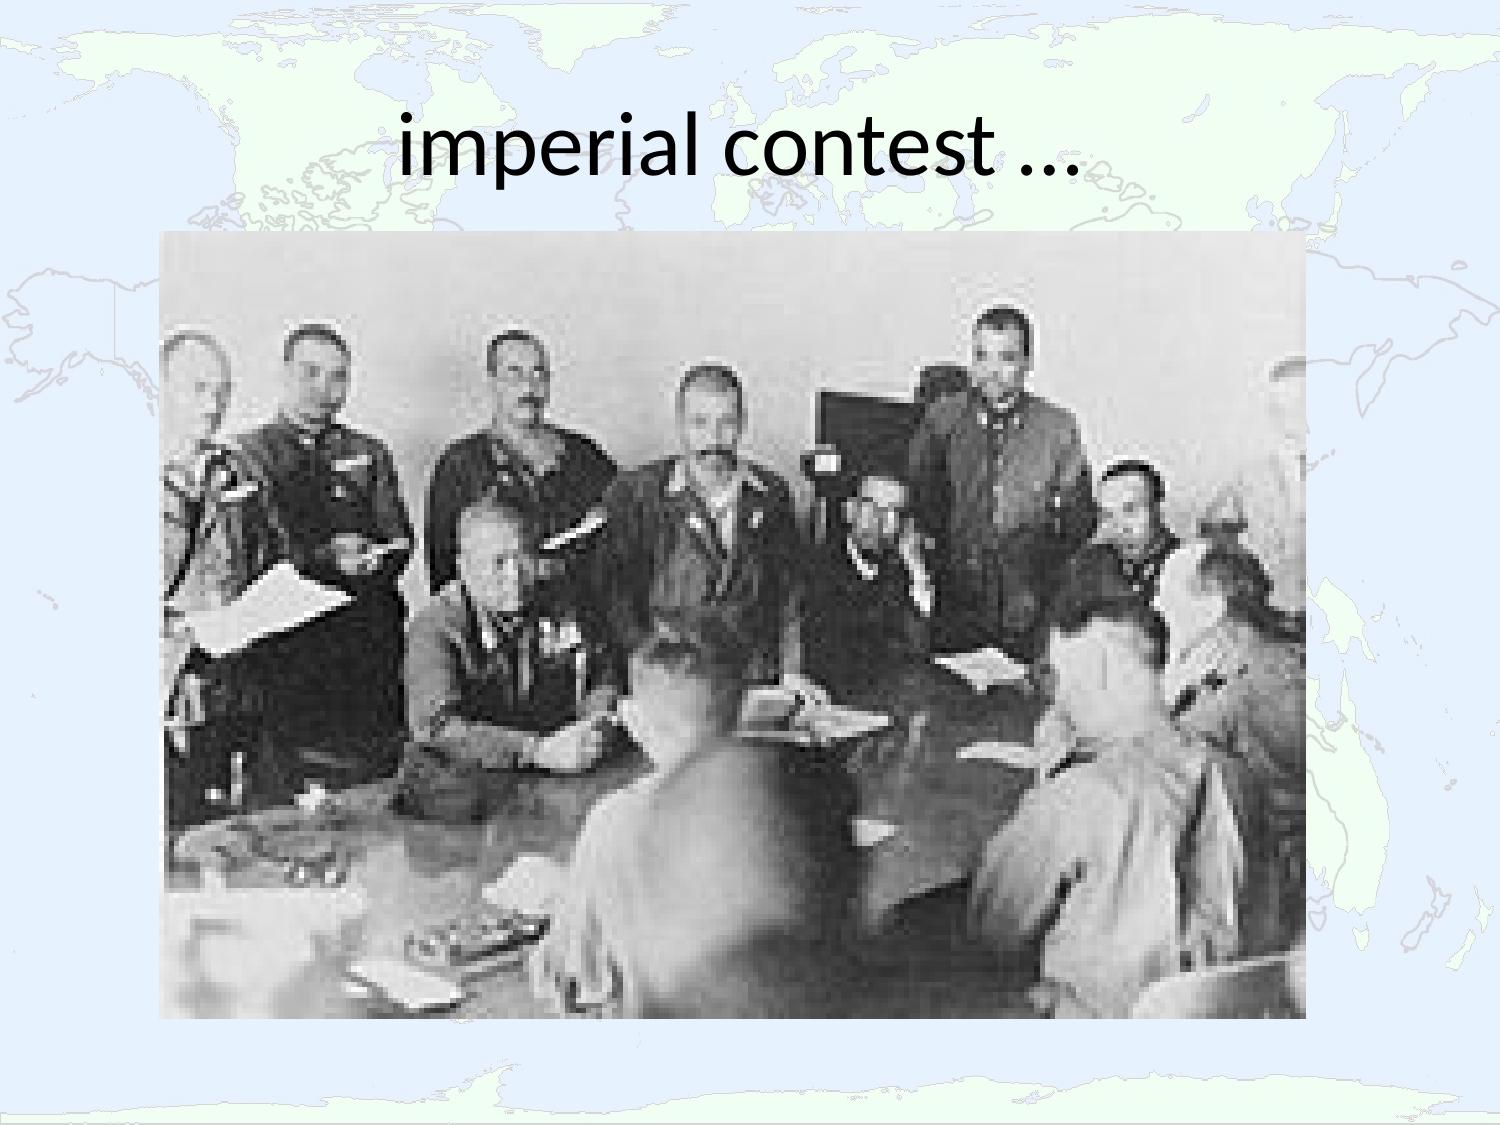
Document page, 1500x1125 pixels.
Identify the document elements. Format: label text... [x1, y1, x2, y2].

picture [159, 231, 1306, 1019]
title imperial contest … [75, 45, 1425, 233]
